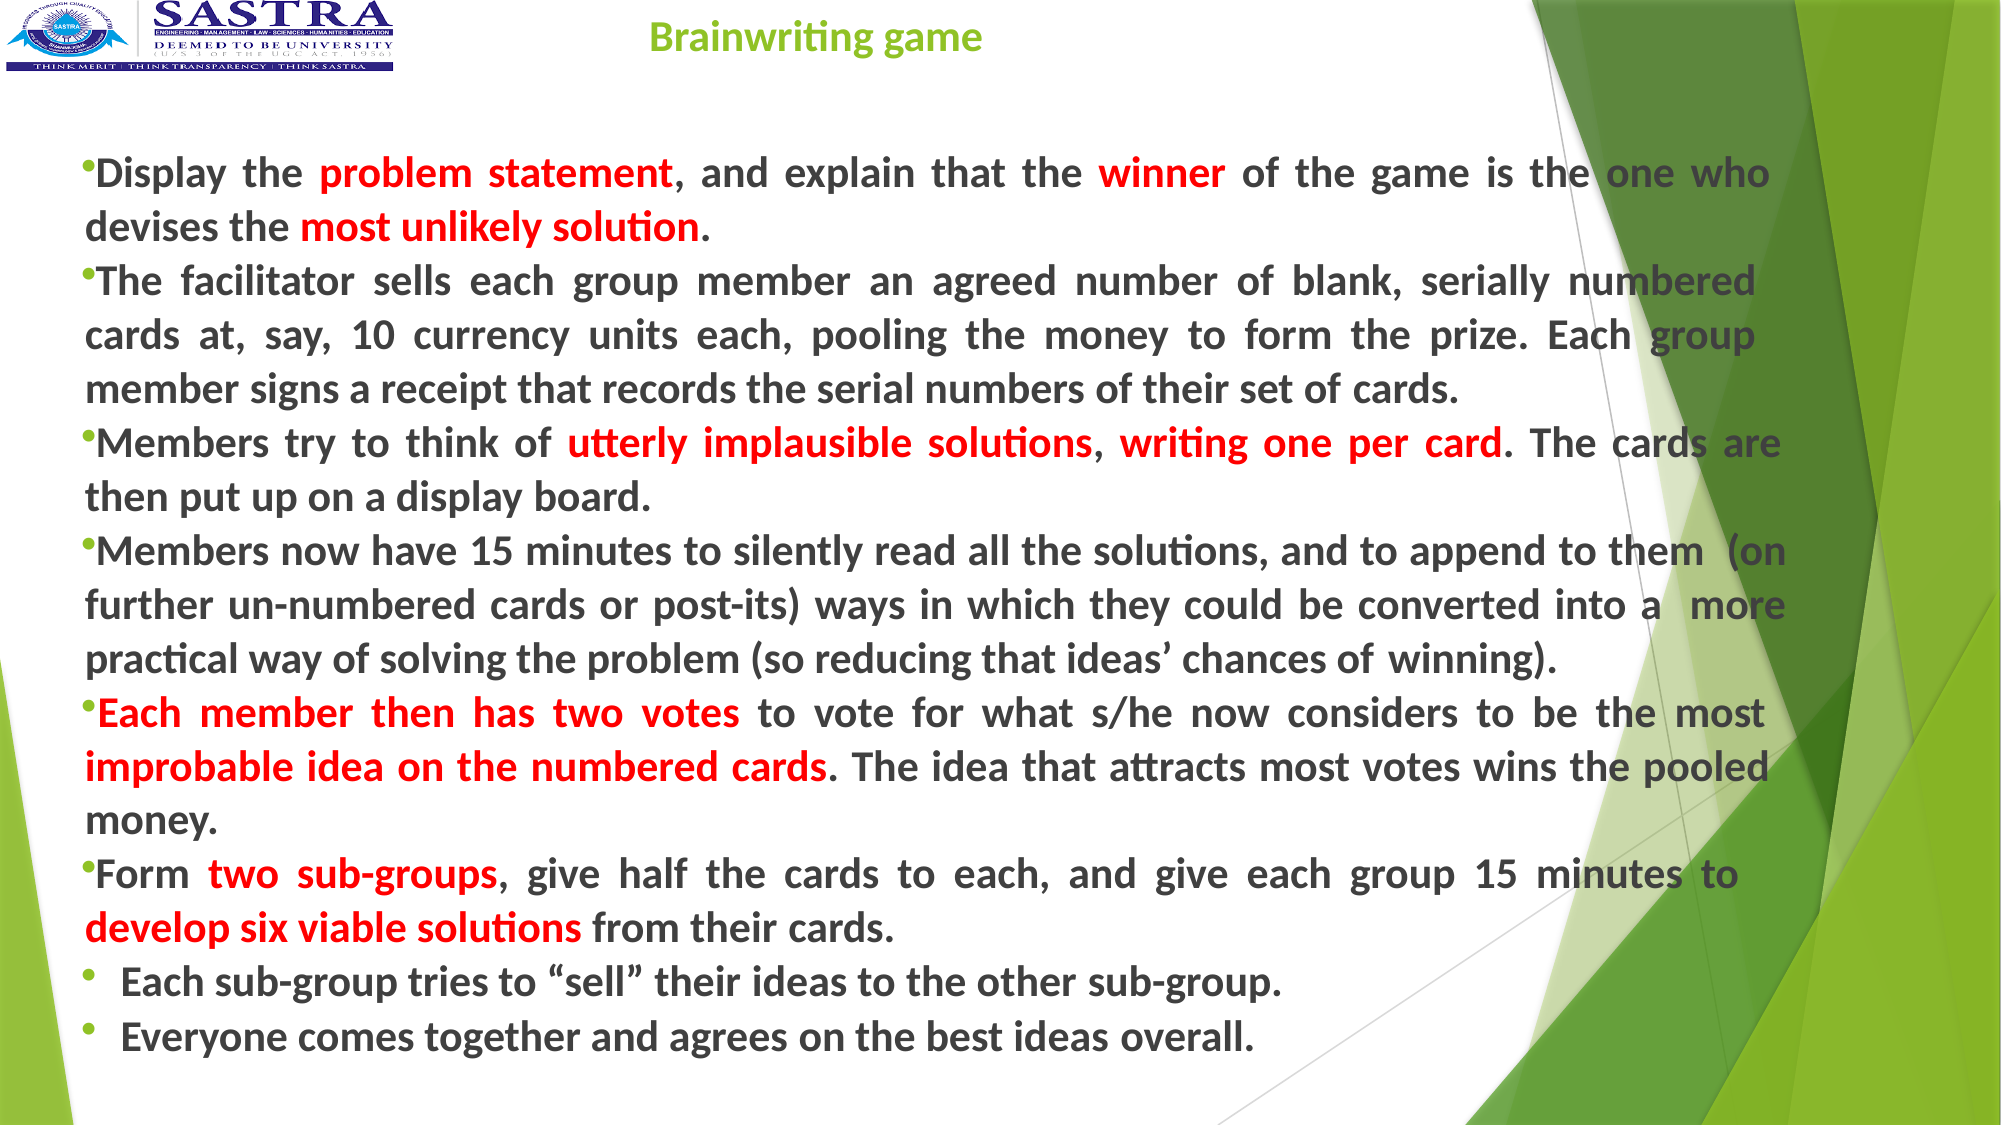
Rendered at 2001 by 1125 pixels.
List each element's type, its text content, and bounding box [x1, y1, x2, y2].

title Brainwriting game [111, 0, 1522, 105]
picture [0, 0, 111, 76]
list Display the problem statement, and explain that the winner of the game is the one who devises the most unlikely solution. The facilitator sells each group member an agreed number of blank, serially numbered cards at, say, 10 currency units each, pooling the money to form the prize. Each group member signs a receipt that records the serial numbers of their set of cards. Members try to think of utterly implausible solutions, writing one per card. The cards are then put up on a display board. Members now have 15 minutes to silently read all the solutions, and to append to them (on further un-numbered cards or post-its) ways in which they could be converted into a more practical way of solving the problem (so reducing that ideas’ chances of winning). Each member then has two votes to vote for what s/he now considers to be the most improbable idea on the numbered cards. The idea that attracts most votes wins the pooled money. Form two sub-groups, give half the cards to each, and give each group 15 minutes to develop six viable solutions from their cards. Each sub-group tries to “sell” their ideas to the other sub-group. Everyone comes together and agrees on the best ideas overall. [67, 135, 1824, 1076]
